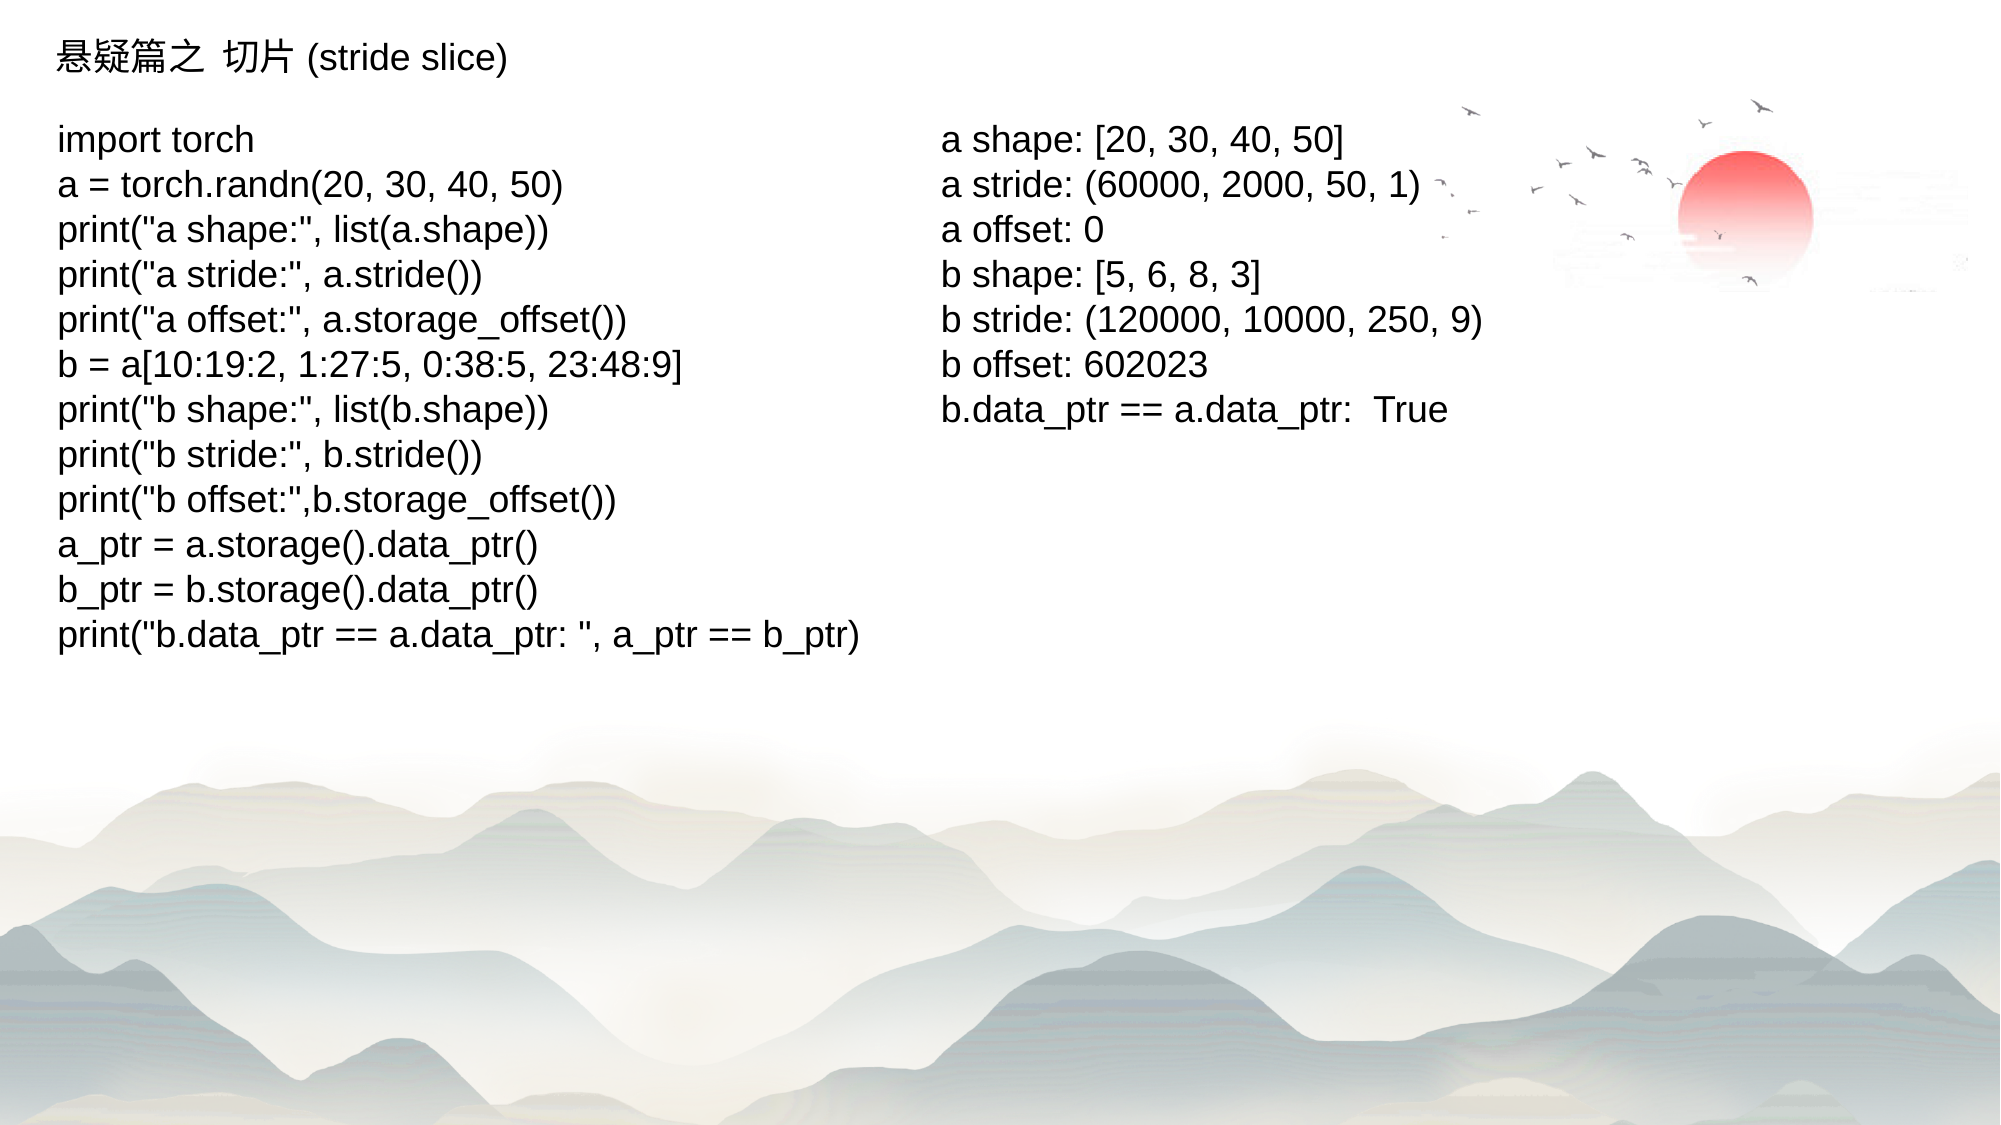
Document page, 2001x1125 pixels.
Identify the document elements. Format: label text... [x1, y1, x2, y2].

text_box 悬疑篇之 切片(stride slice) [40, 25, 632, 86]
picture [0, 12, 2000, 1125]
text_box a shape: [20, 30, 40, 50] a stride: (60000, 2000, 50, 1) a offset: 0 b shape: [5, 6, 8, 3] b stride: (120000, 10000, 250, 9) b offset: 602023 b.data_ptr == a.data_ptr: True [926, 108, 1705, 483]
text_box import torch a = torch.randn(20, 30, 40, 50) print("a shape:", list(a.shape)) print("a stride:", a.stride()) print("a offset:", a.storage_offset()) b = a[10:19:2, 1:27:5, 0:38:5, 23:48:9] print("b shape:", list(b.shape)) print("b stride:", b.stride()) print("b offset:",b.storage_offset()) a_ptr = a.storage().data_ptr() b_ptr = b.storage().data_ptr() print("b.data_ptr == a.data_ptr: ", a_ptr == b_ptr) [42, 108, 901, 663]
